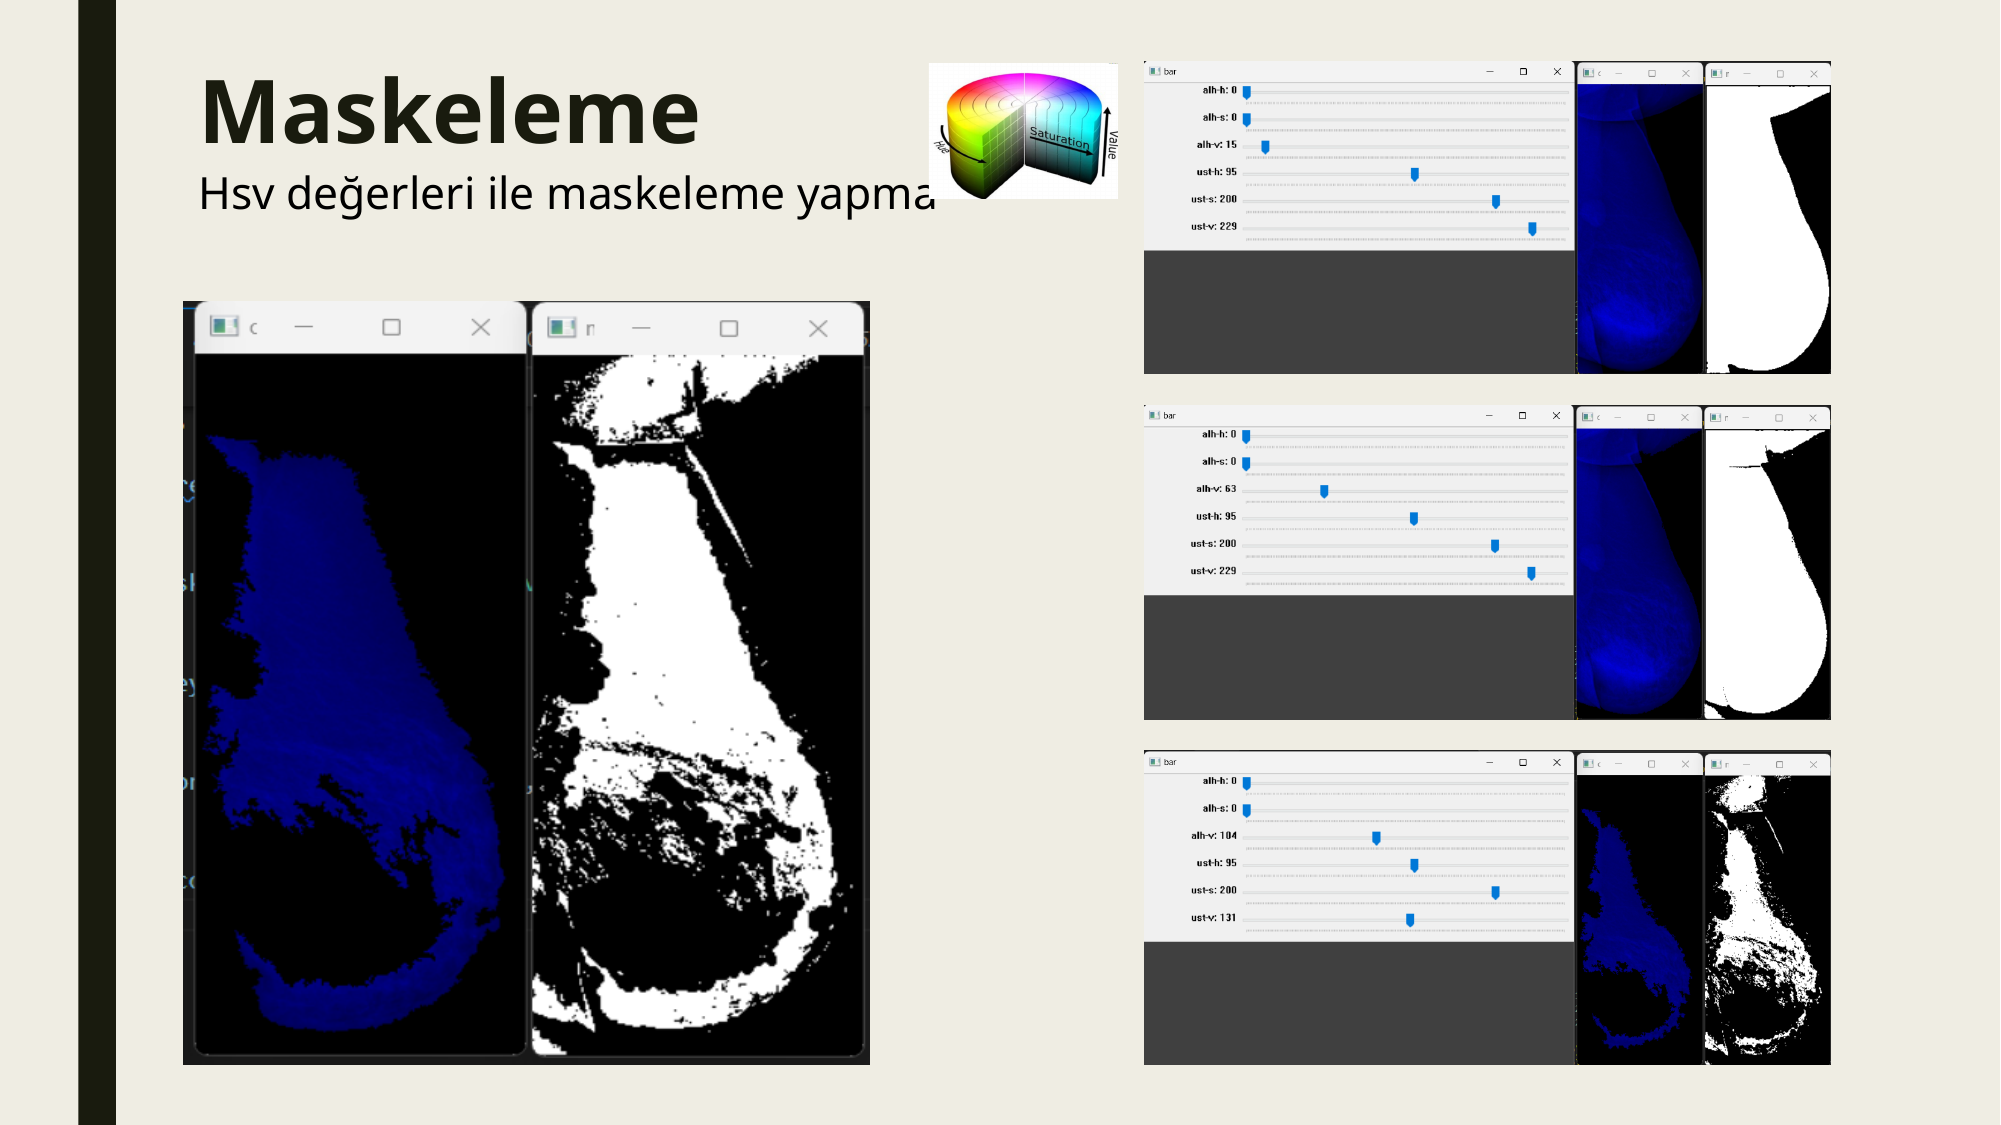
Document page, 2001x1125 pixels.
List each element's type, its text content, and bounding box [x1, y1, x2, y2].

picture [1144, 405, 1831, 720]
text_box Hsv değerleri ile maskeleme yapma [183, 170, 1144, 226]
picture [928, 63, 1118, 199]
picture [1144, 750, 1831, 1065]
picture [1144, 61, 1831, 375]
picture [183, 301, 870, 1065]
text_box Maskeleme [183, 60, 1759, 170]
